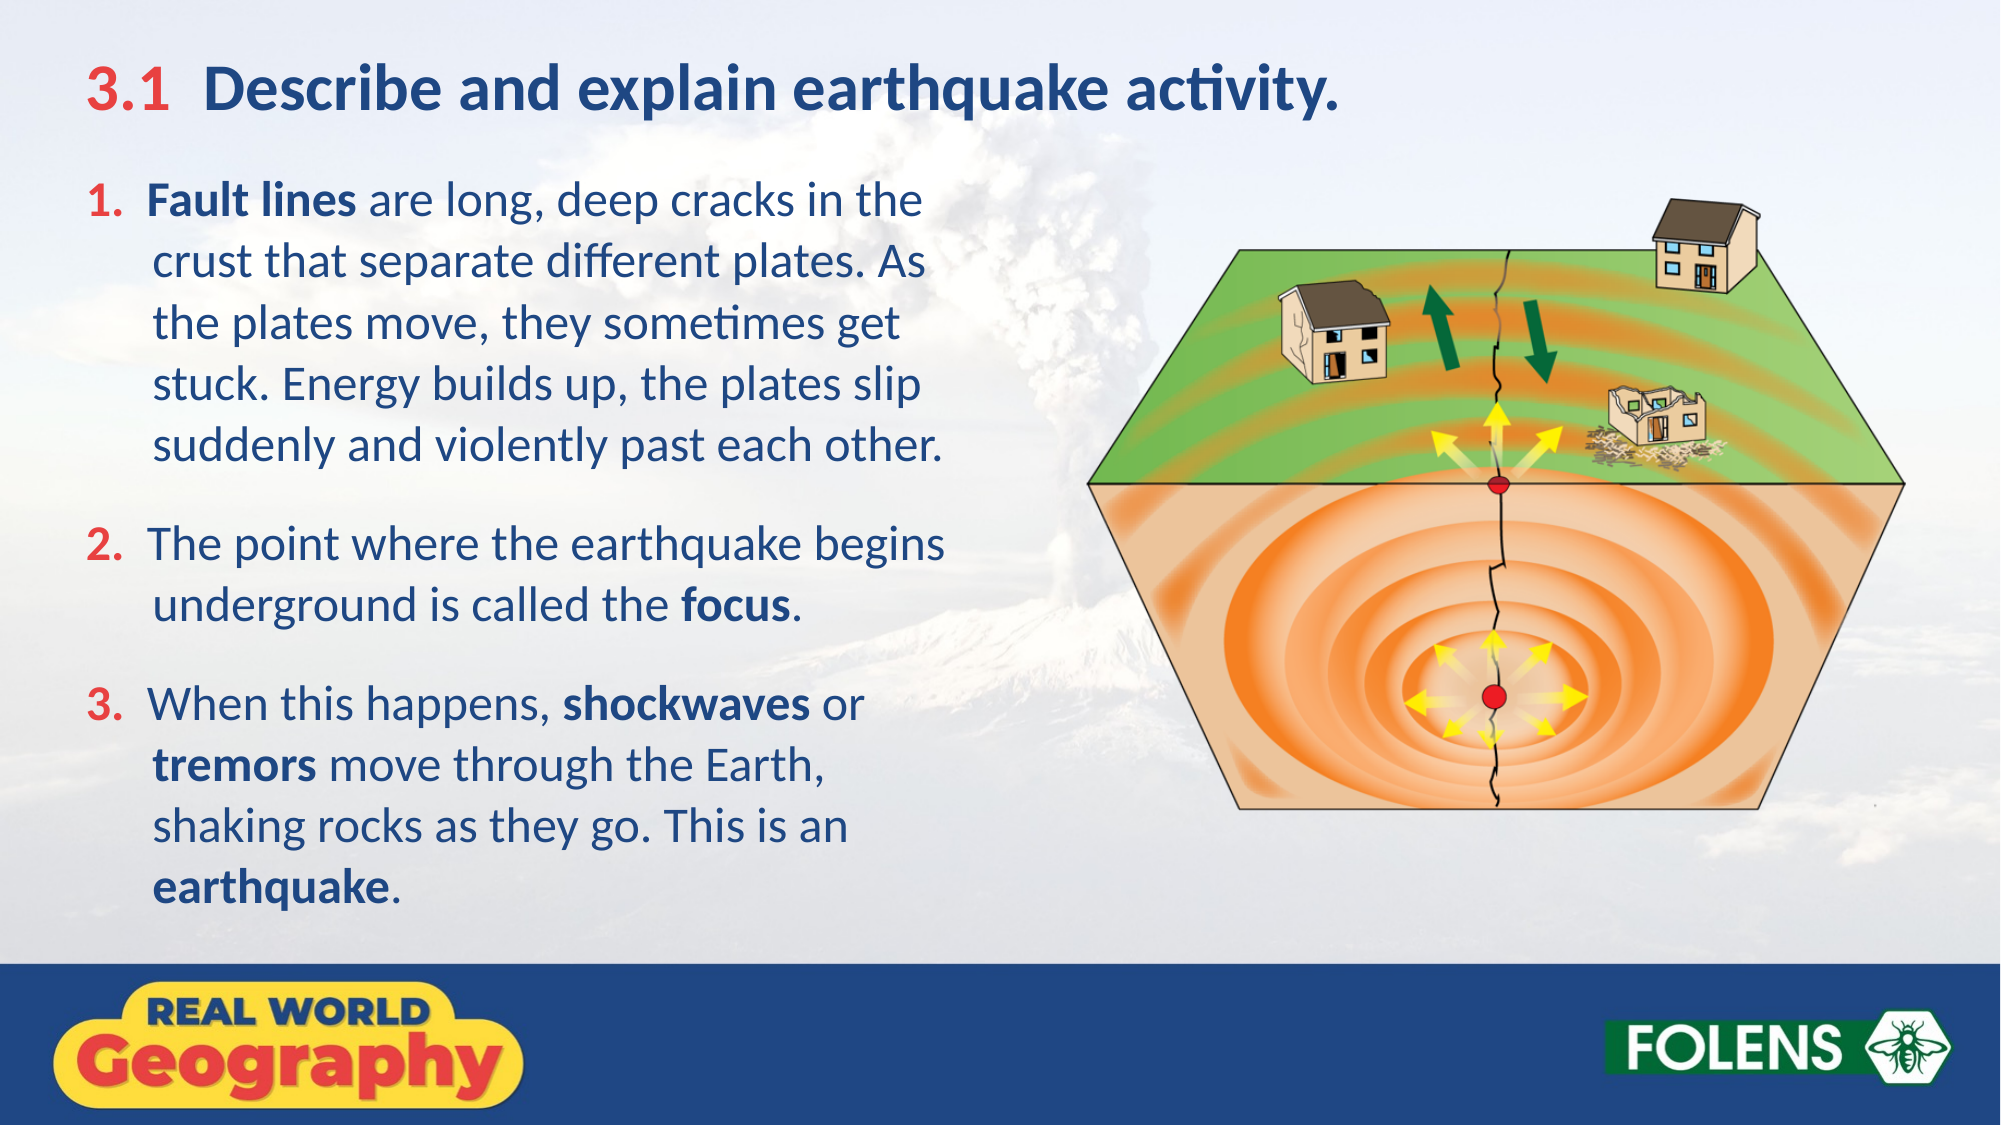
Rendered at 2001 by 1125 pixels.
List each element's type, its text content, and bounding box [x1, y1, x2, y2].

text_box 3.1 Describe and explain earthquake activity. [70, 45, 1796, 147]
picture [0, 0, 2001, 1125]
text_box 1. Fault lines are long, deep cracks in the crust that separate different plates. As the plates move, they sometimes get stuck. Energy builds up, the plates slip suddenly and violently past each other. 2. The point where the earthquake begins underground is called the focus. 3. When this happens, shockwaves or tremors move through the Earth, shaking rocks as they go. This is an earthquake. [70, 158, 1003, 921]
